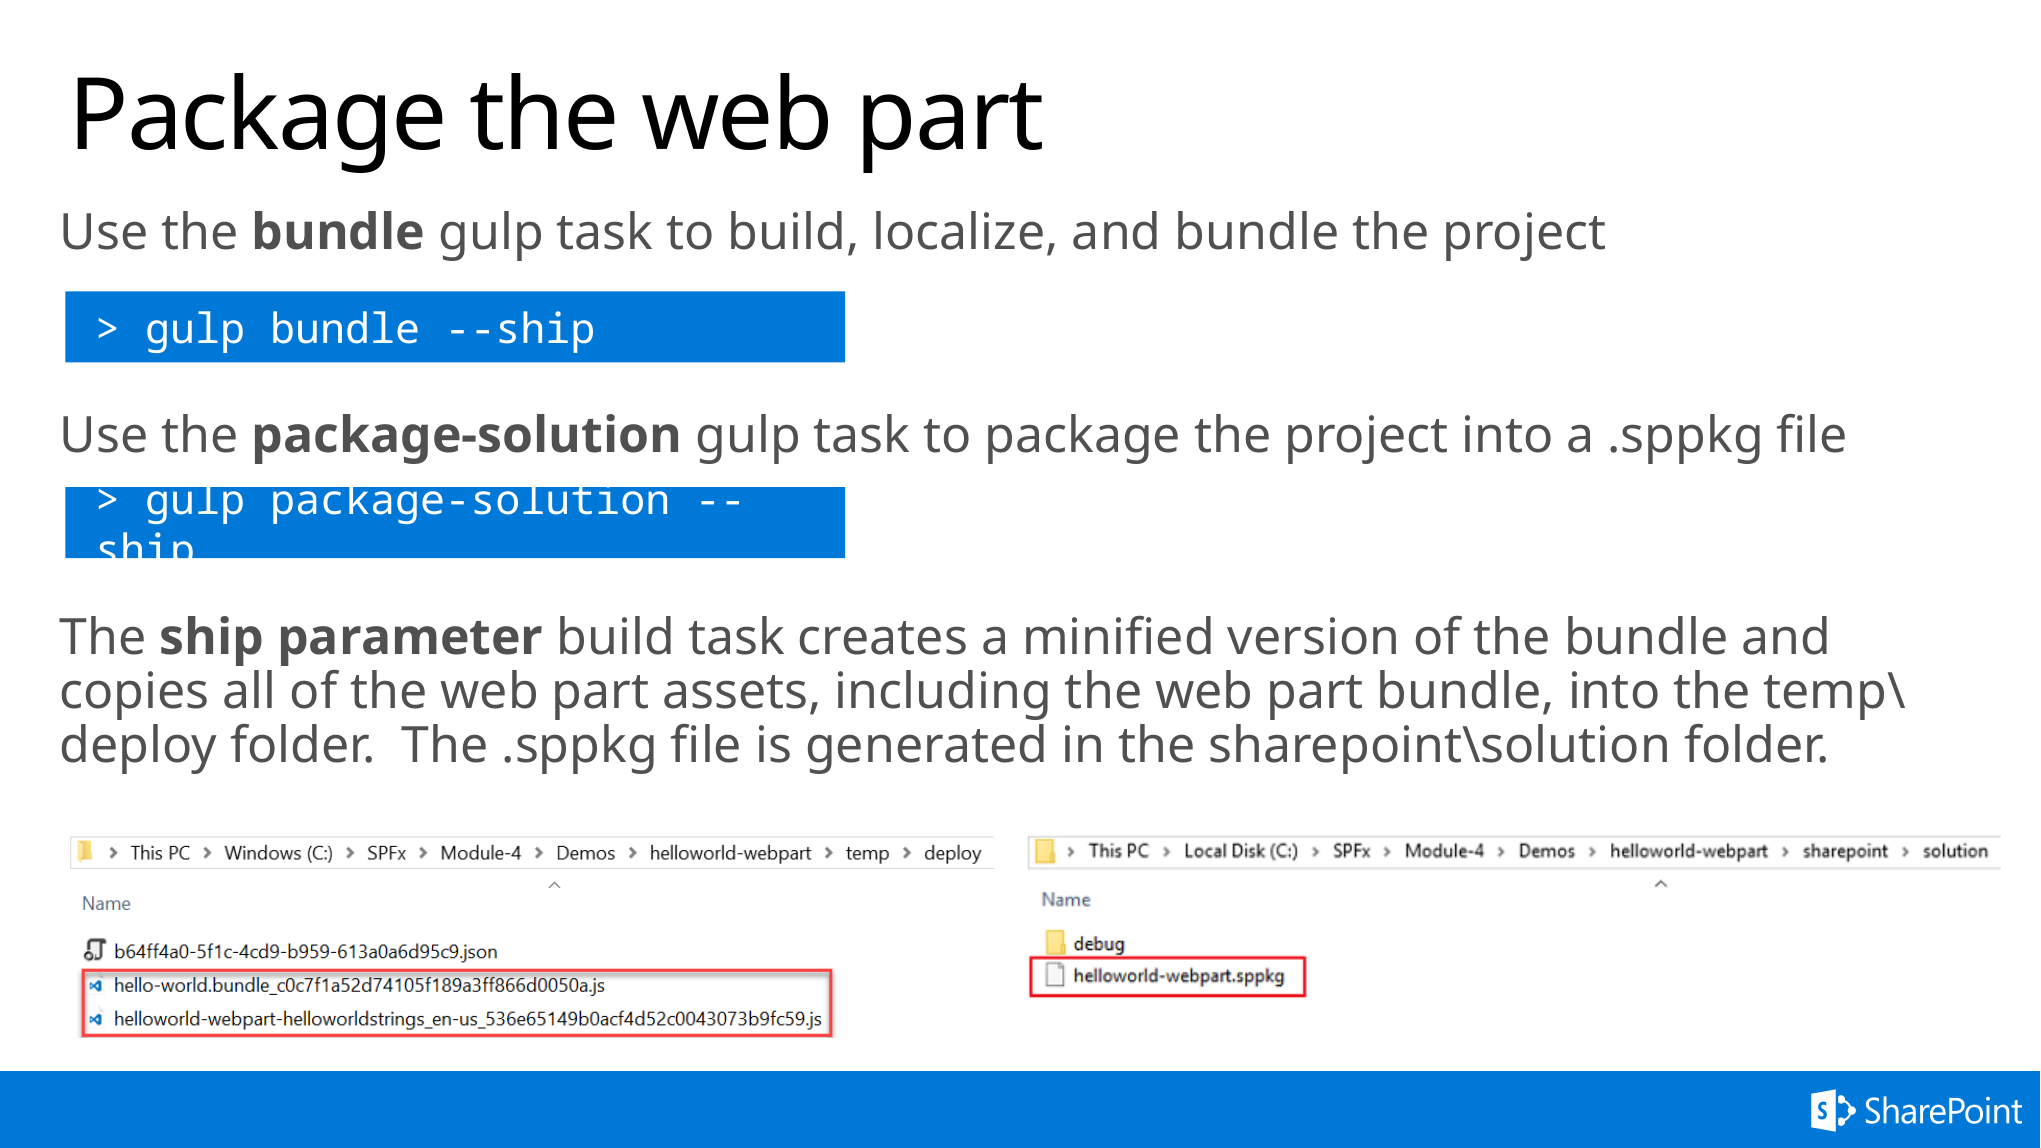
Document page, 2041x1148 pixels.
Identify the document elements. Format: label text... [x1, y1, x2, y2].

picture [65, 827, 994, 1038]
picture [1022, 826, 2001, 1000]
text_box Use the bundle gulp task to build, localize, and bundle the project Use the package-solution gulp task to package the project into a .sppkg file The ship parameter build task creates a minified version of the bundle and copies all of the web part assets, including the web part bundle, into the temp\deploy folder. The .sppkg file is generated in the sharepoint\solution folder. [45, 198, 1995, 940]
text_box > gulp bundle --ship [65, 291, 846, 363]
picture [1793, 1071, 2040, 1148]
text_box > gulp package-solution --ship [65, 486, 846, 559]
title Package the web part [45, 48, 1996, 199]
